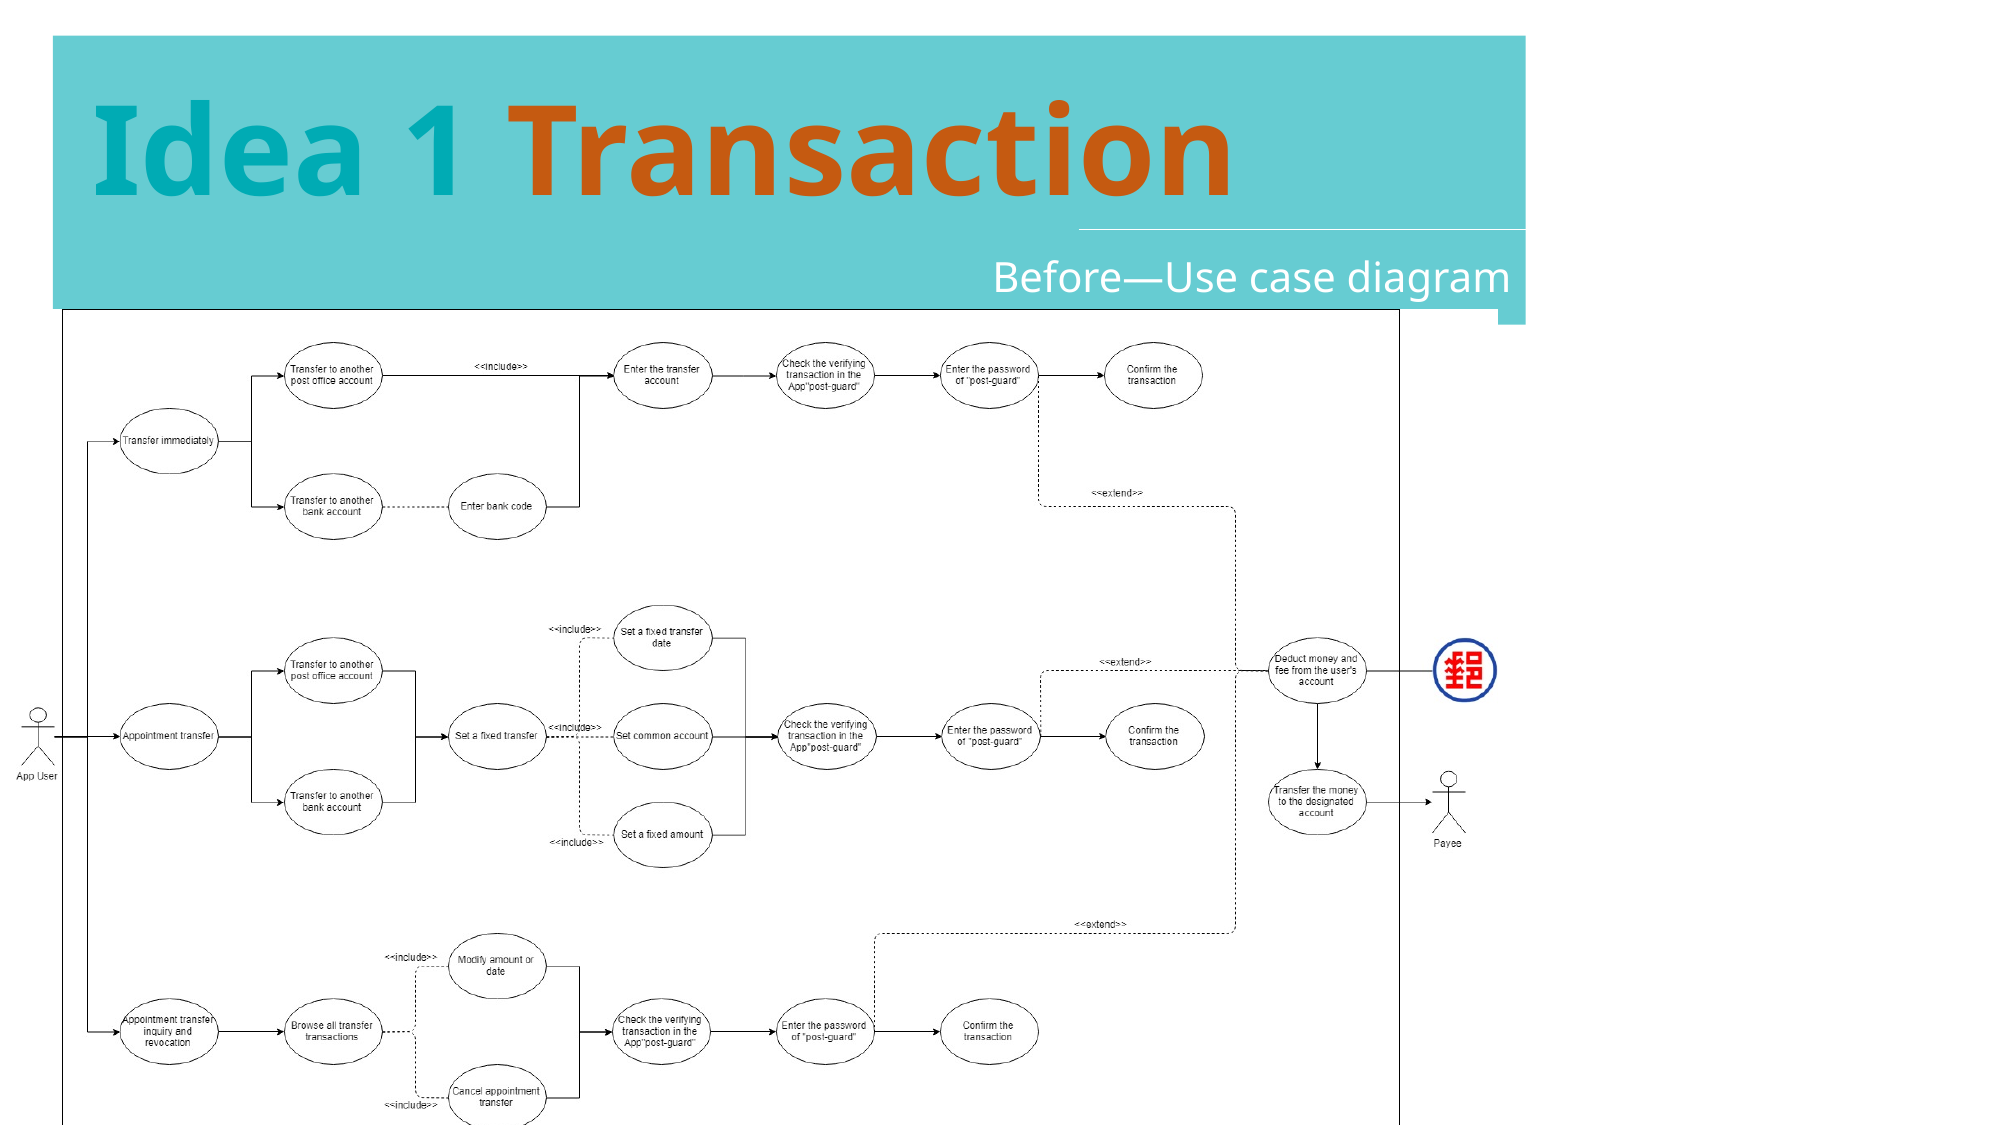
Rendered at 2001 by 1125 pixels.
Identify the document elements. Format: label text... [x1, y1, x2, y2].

text_box [1498, 309, 1527, 326]
text_box [52, 35, 1527, 309]
text_box Idea 1 Transaction [77, 62, 1463, 228]
text_box Before—Use case diagram [977, 243, 1527, 309]
picture [16, 309, 1498, 1125]
